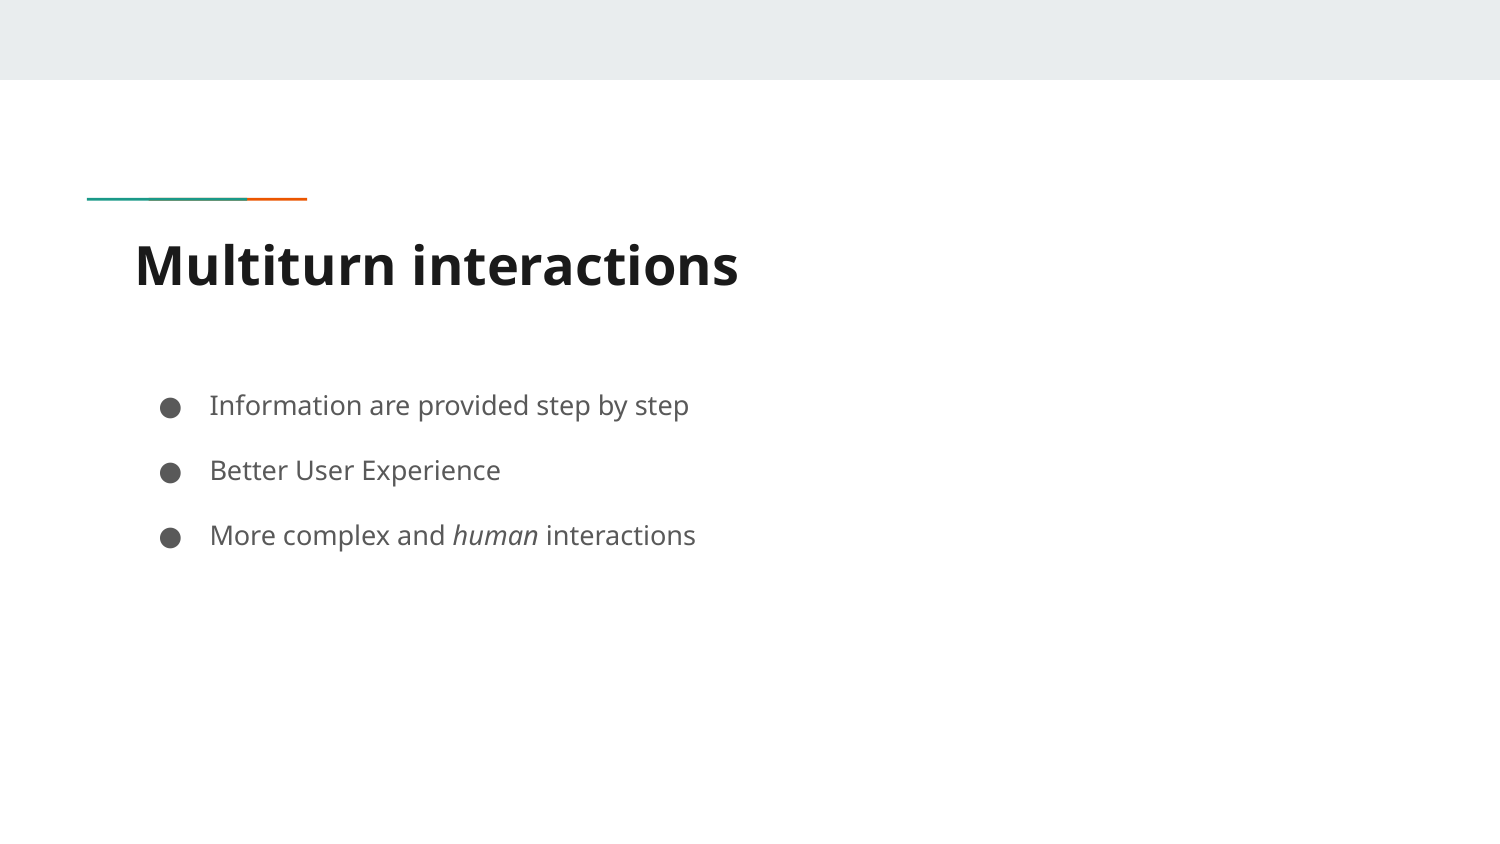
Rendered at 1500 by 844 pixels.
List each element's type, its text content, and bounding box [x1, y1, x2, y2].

title Multiturn interactions [119, 216, 1381, 305]
list Information are provided step by step Better User Experience More complex and human interactions [119, 341, 1381, 712]
